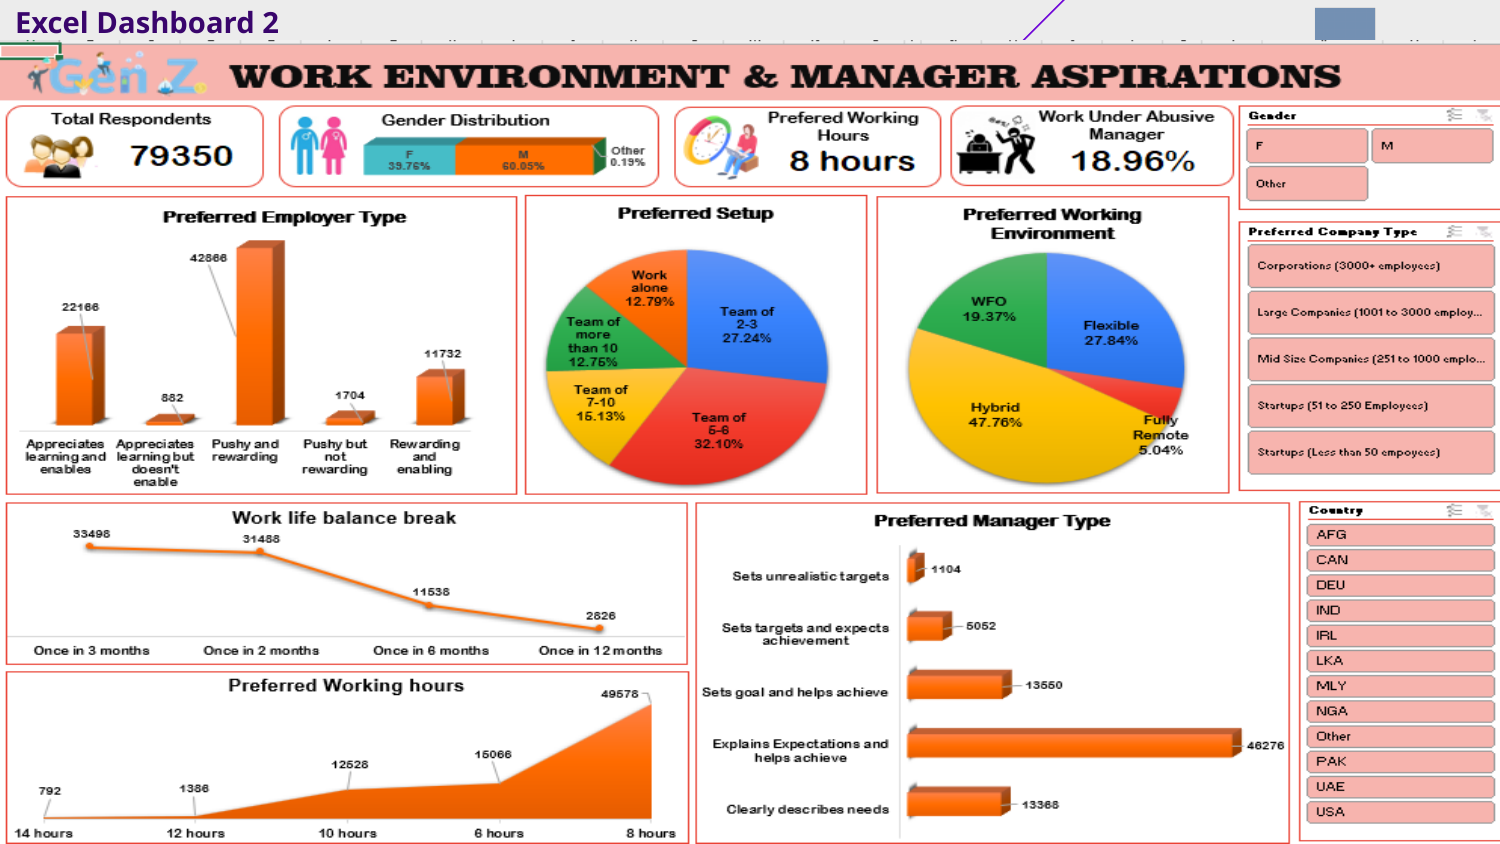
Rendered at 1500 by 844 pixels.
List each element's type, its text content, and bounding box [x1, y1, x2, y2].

picture [0, 40, 1500, 844]
text_box Excel Dashboard 2 [0, 0, 618, 39]
